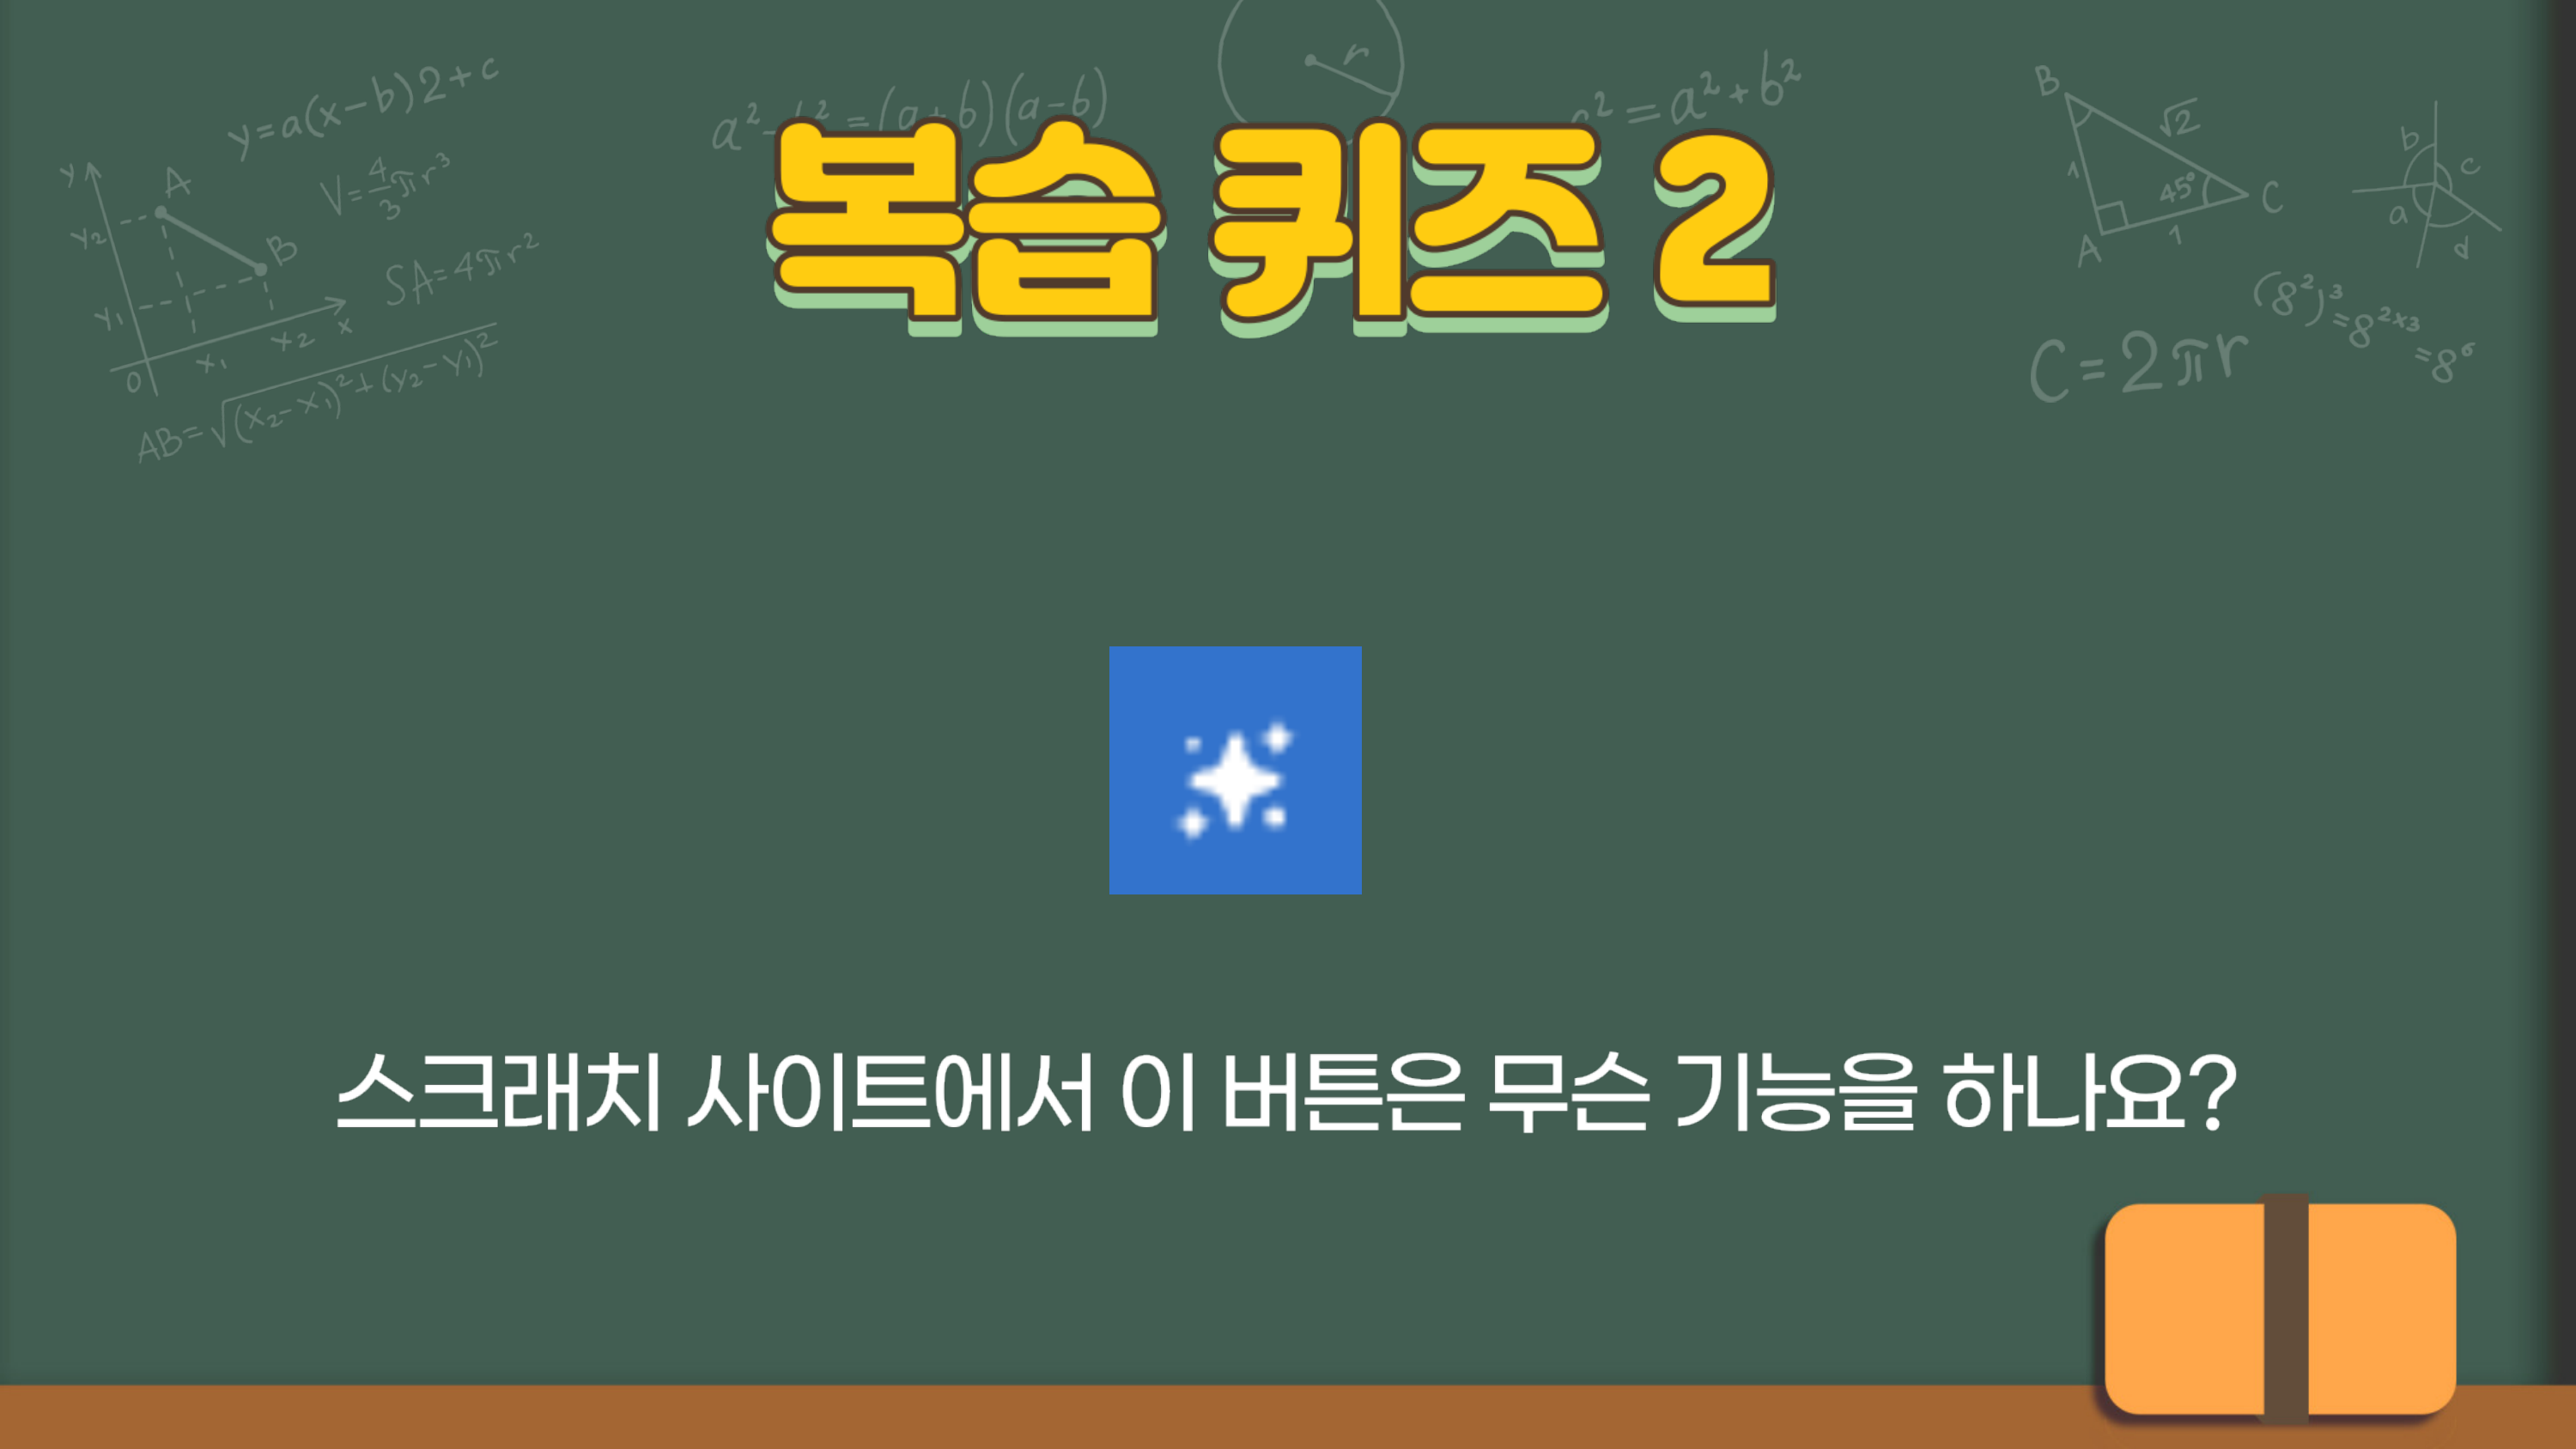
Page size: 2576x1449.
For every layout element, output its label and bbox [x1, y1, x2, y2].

text_box [1109, 646, 1362, 895]
picture [435, 0, 2033, 563]
text_box [0, 0, 2576, 1449]
text_box [2039, 65, 2502, 403]
picture [308, 1016, 2293, 1176]
text_box [86, 98, 430, 419]
